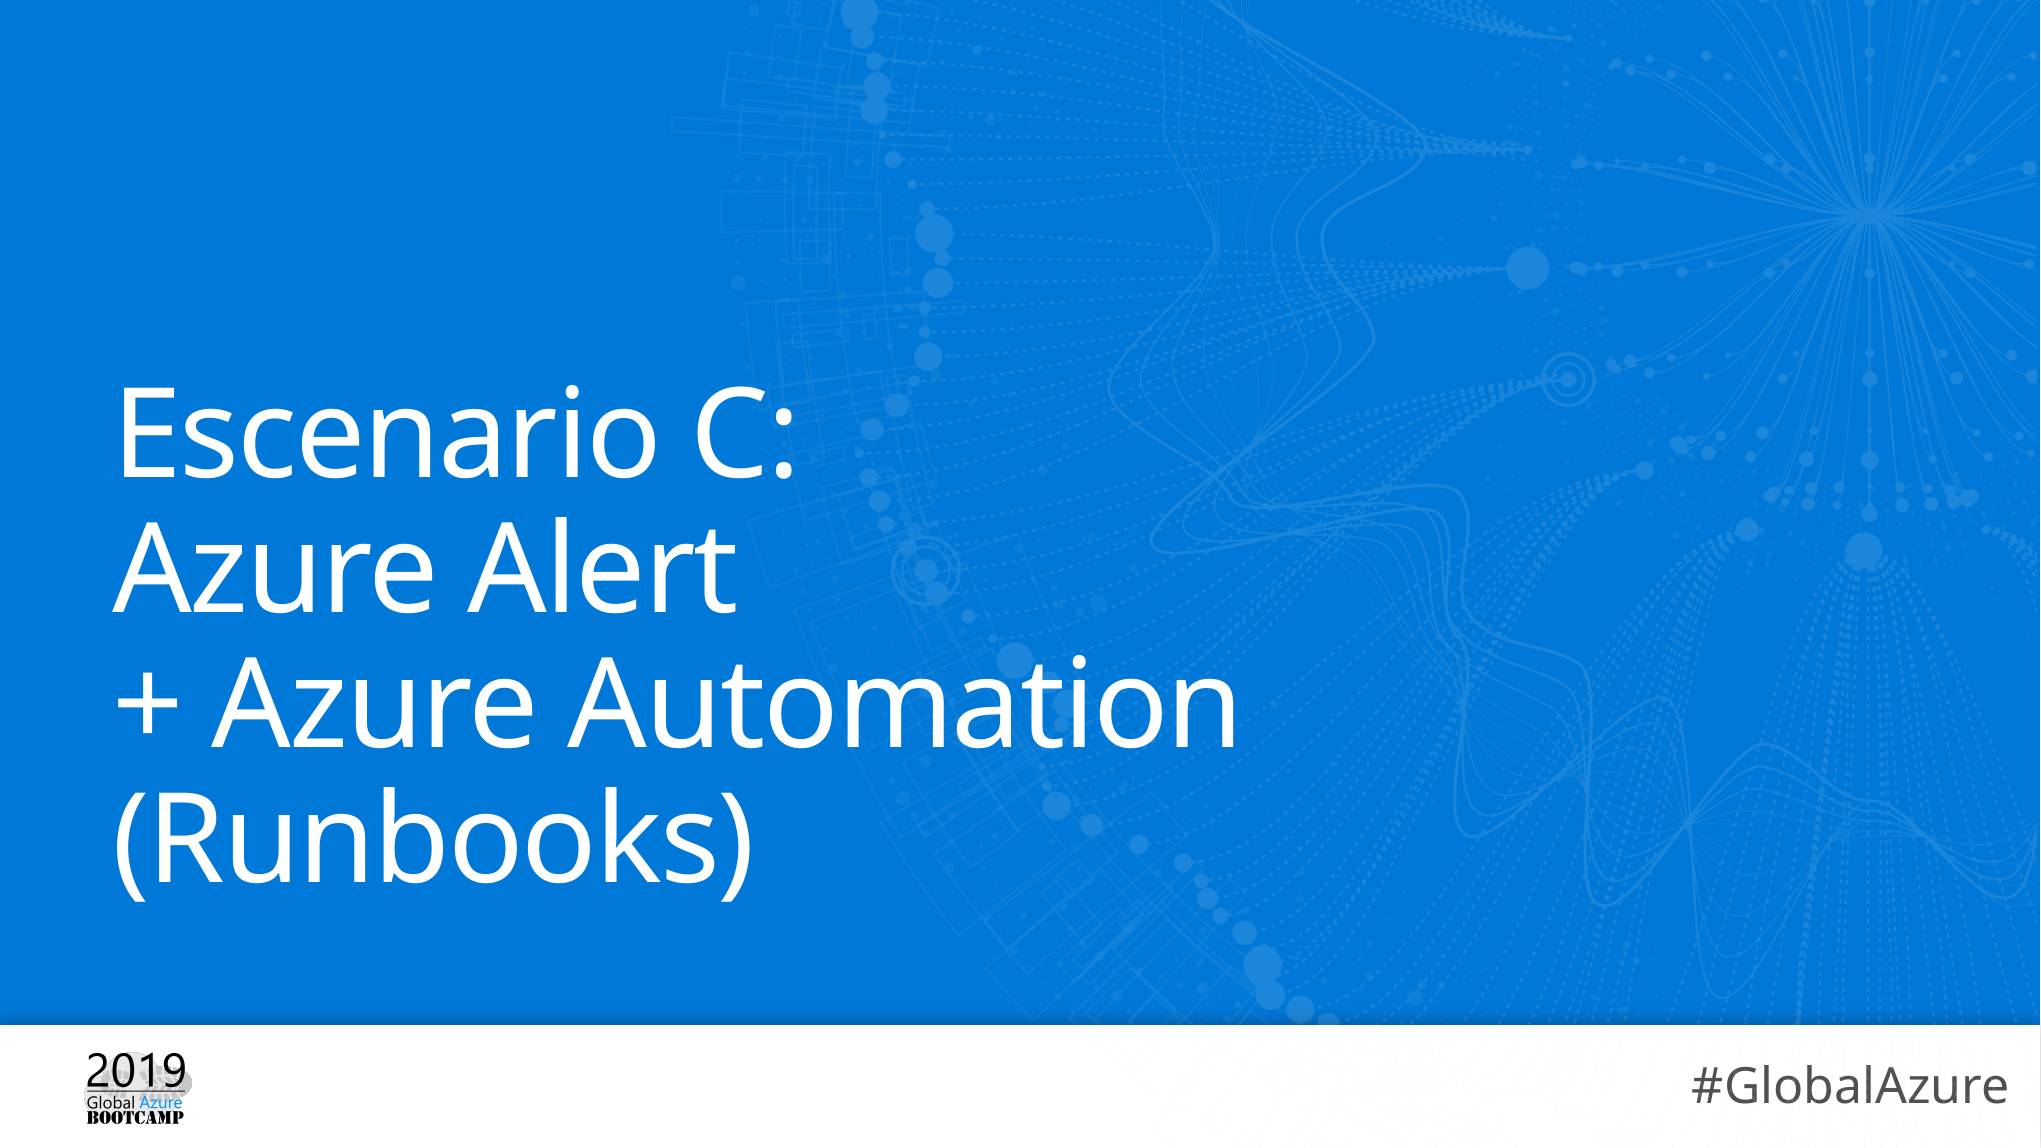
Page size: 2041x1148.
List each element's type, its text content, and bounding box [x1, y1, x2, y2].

title Escenario C: Azure Alert + Azure Automation (Runbooks) [88, 346, 1624, 912]
picture [84, 1036, 192, 1132]
